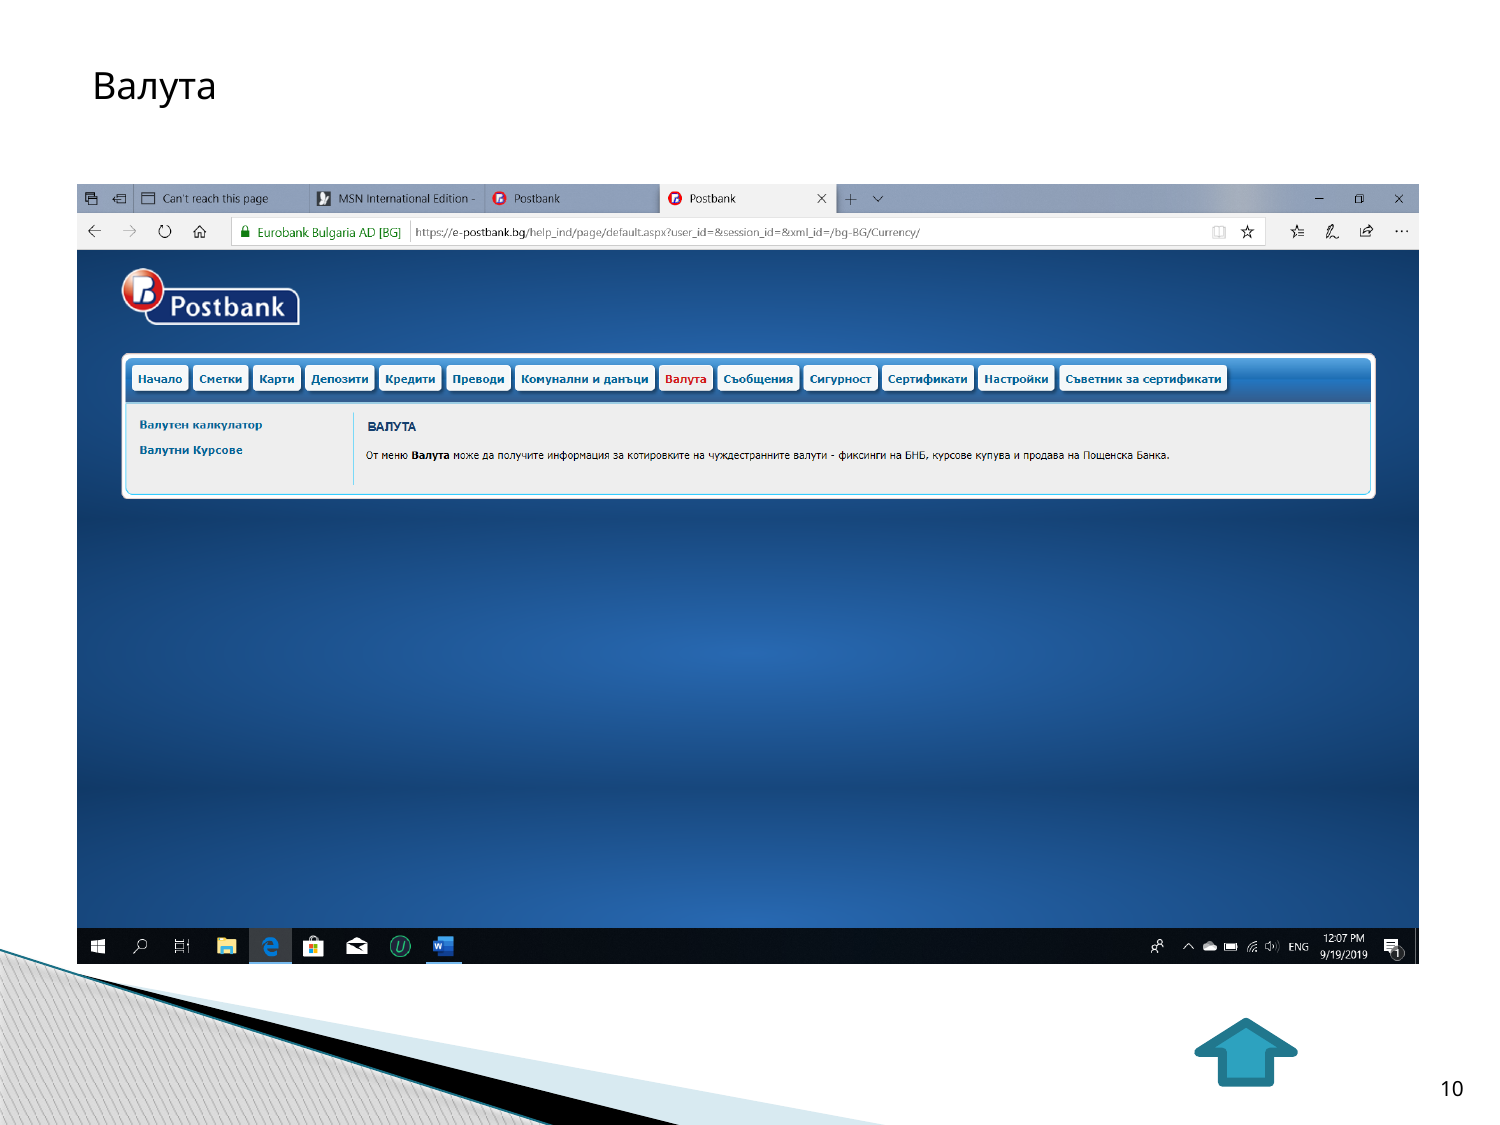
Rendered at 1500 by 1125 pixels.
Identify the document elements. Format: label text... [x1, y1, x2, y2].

text_box [1194, 1017, 1298, 1087]
text_box Валута [77, 54, 1419, 115]
slide_number 10 [1418, 1051, 1479, 1112]
picture [77, 184, 1419, 965]
